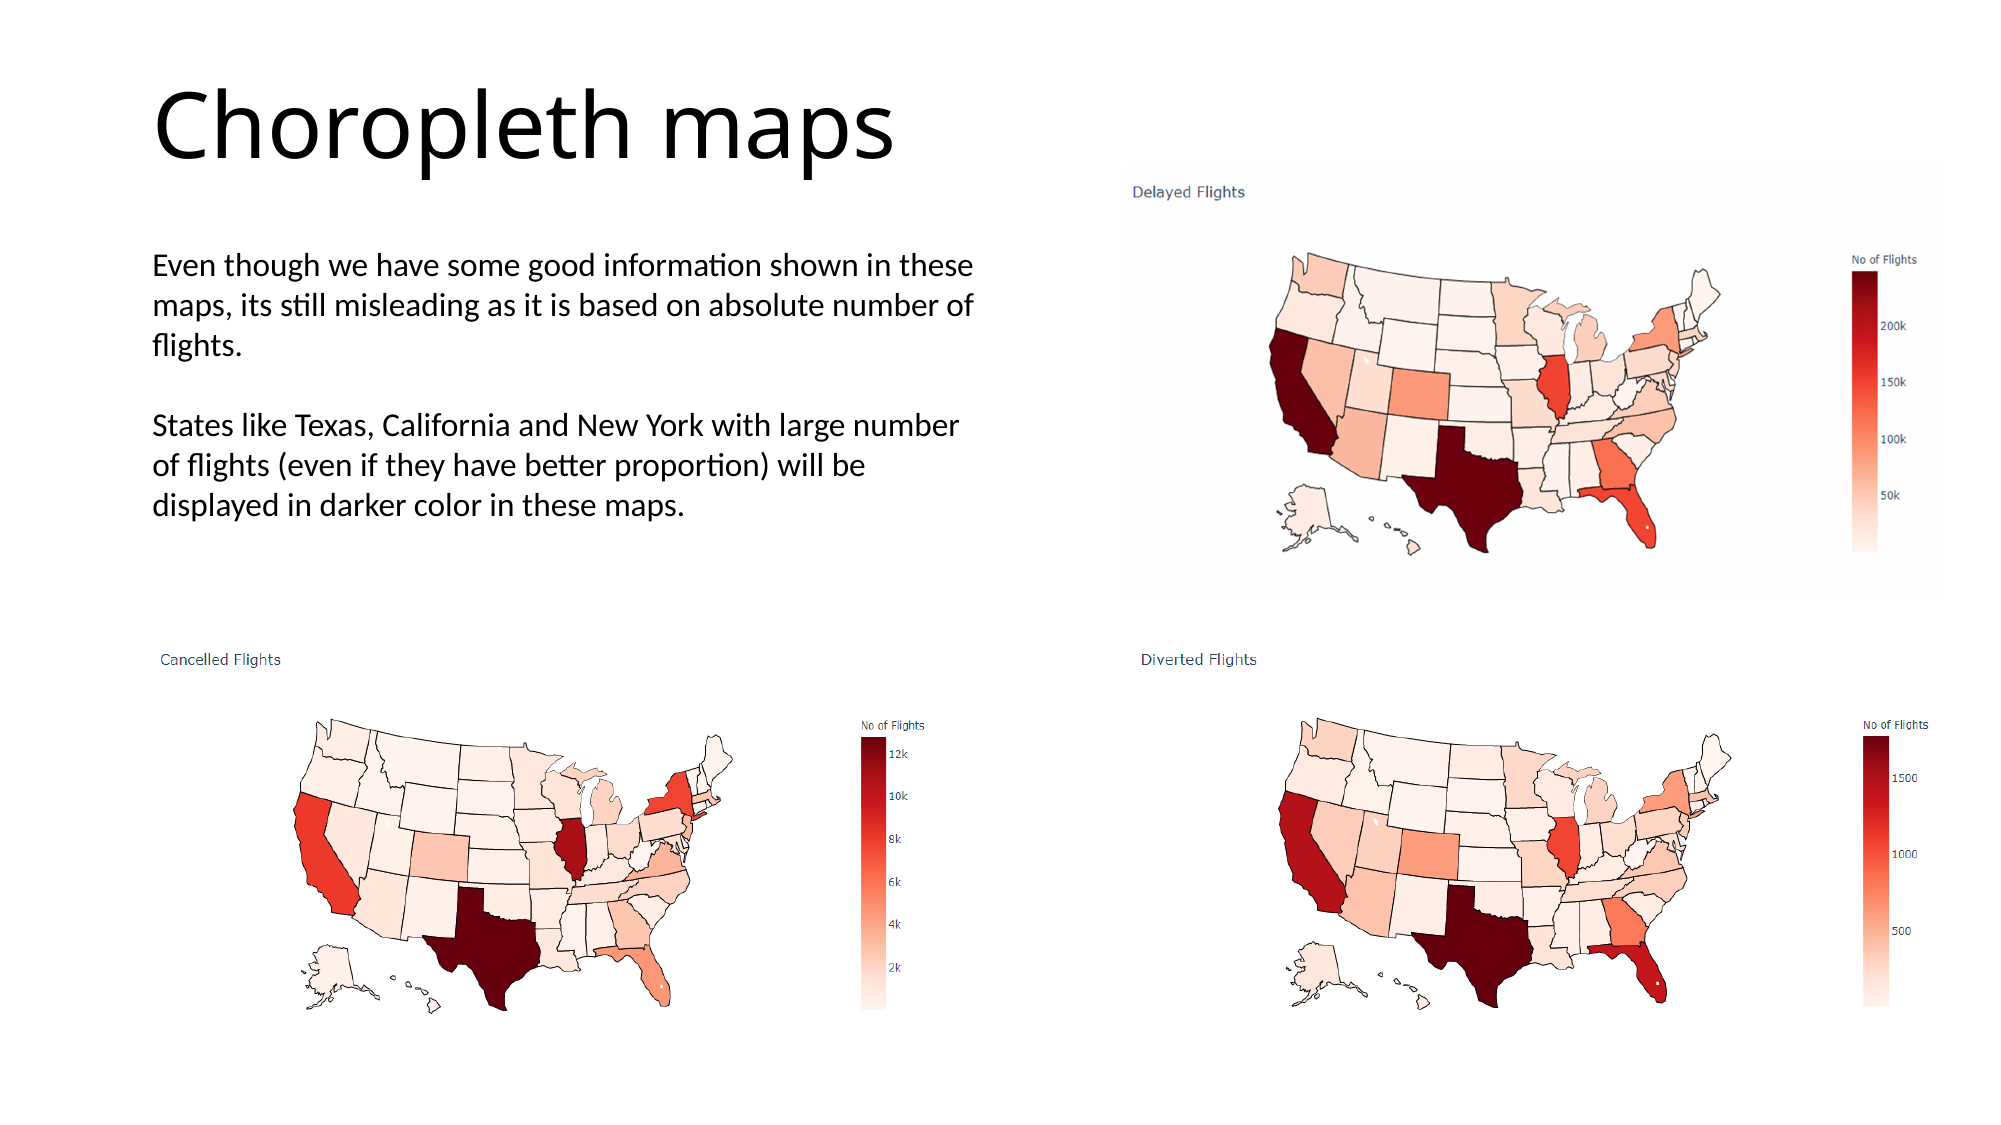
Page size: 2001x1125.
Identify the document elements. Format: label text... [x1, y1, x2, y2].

picture [1124, 166, 1942, 594]
text_box Even though we have some good information shown in these maps, its still misleading as it is based on absolute number of flights. States like Texas, California and New York with large number of flights (even if they have better proportion) will be displayed in darker color in these maps. [137, 236, 1000, 576]
picture [120, 634, 940, 1050]
picture [1122, 634, 1942, 1050]
title Choropleth maps [137, 59, 1863, 197]
